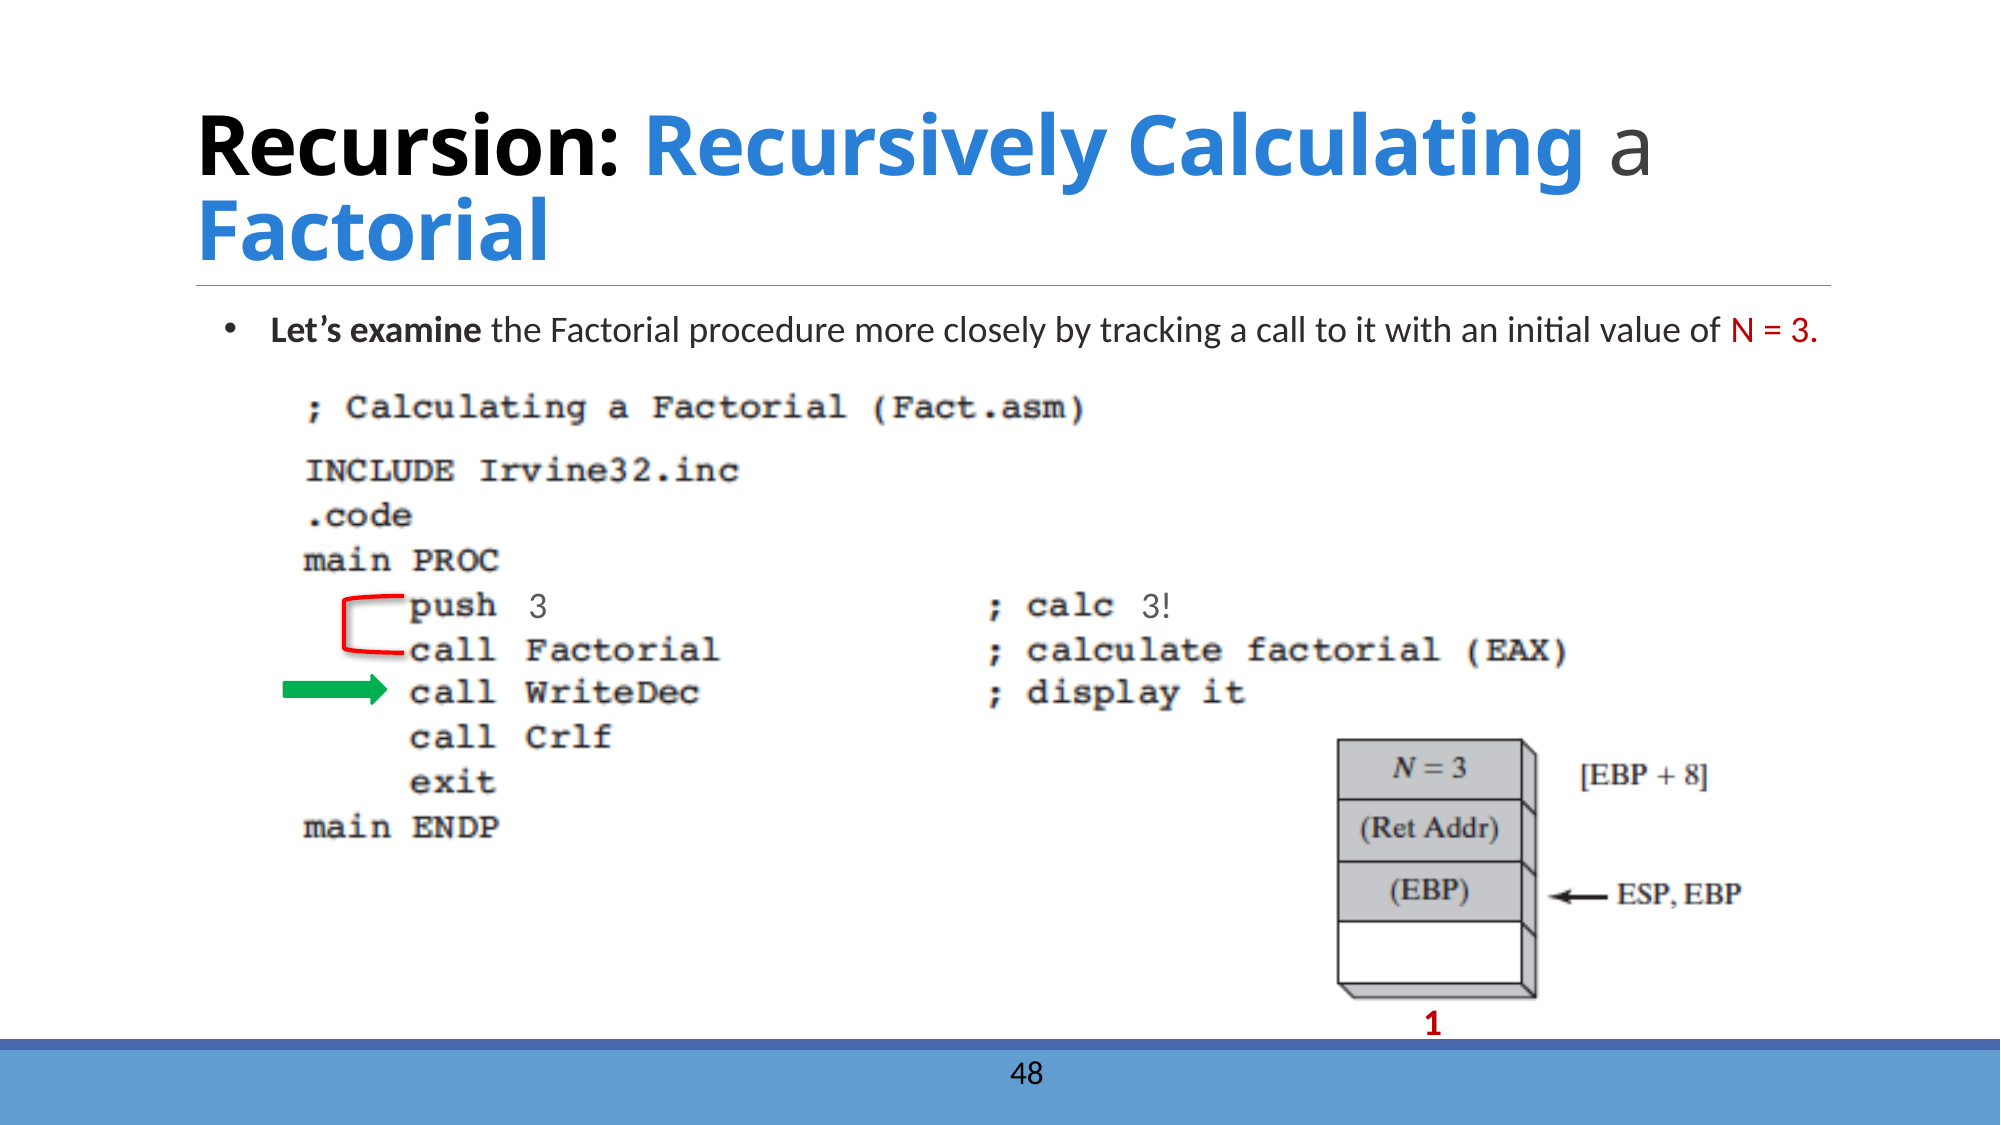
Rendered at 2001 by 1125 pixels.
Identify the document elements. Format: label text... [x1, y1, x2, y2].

text_box Let’s examine the Factorial procedure more closely by tracking a call to it with an initial value of N = 3. [209, 297, 1880, 358]
slide_number 49 [843, 1041, 1059, 1102]
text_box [1317, 713, 1770, 1052]
title Recursion: Recursively Calculating a Factorial [180, 47, 1830, 285]
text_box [281, 391, 1682, 870]
